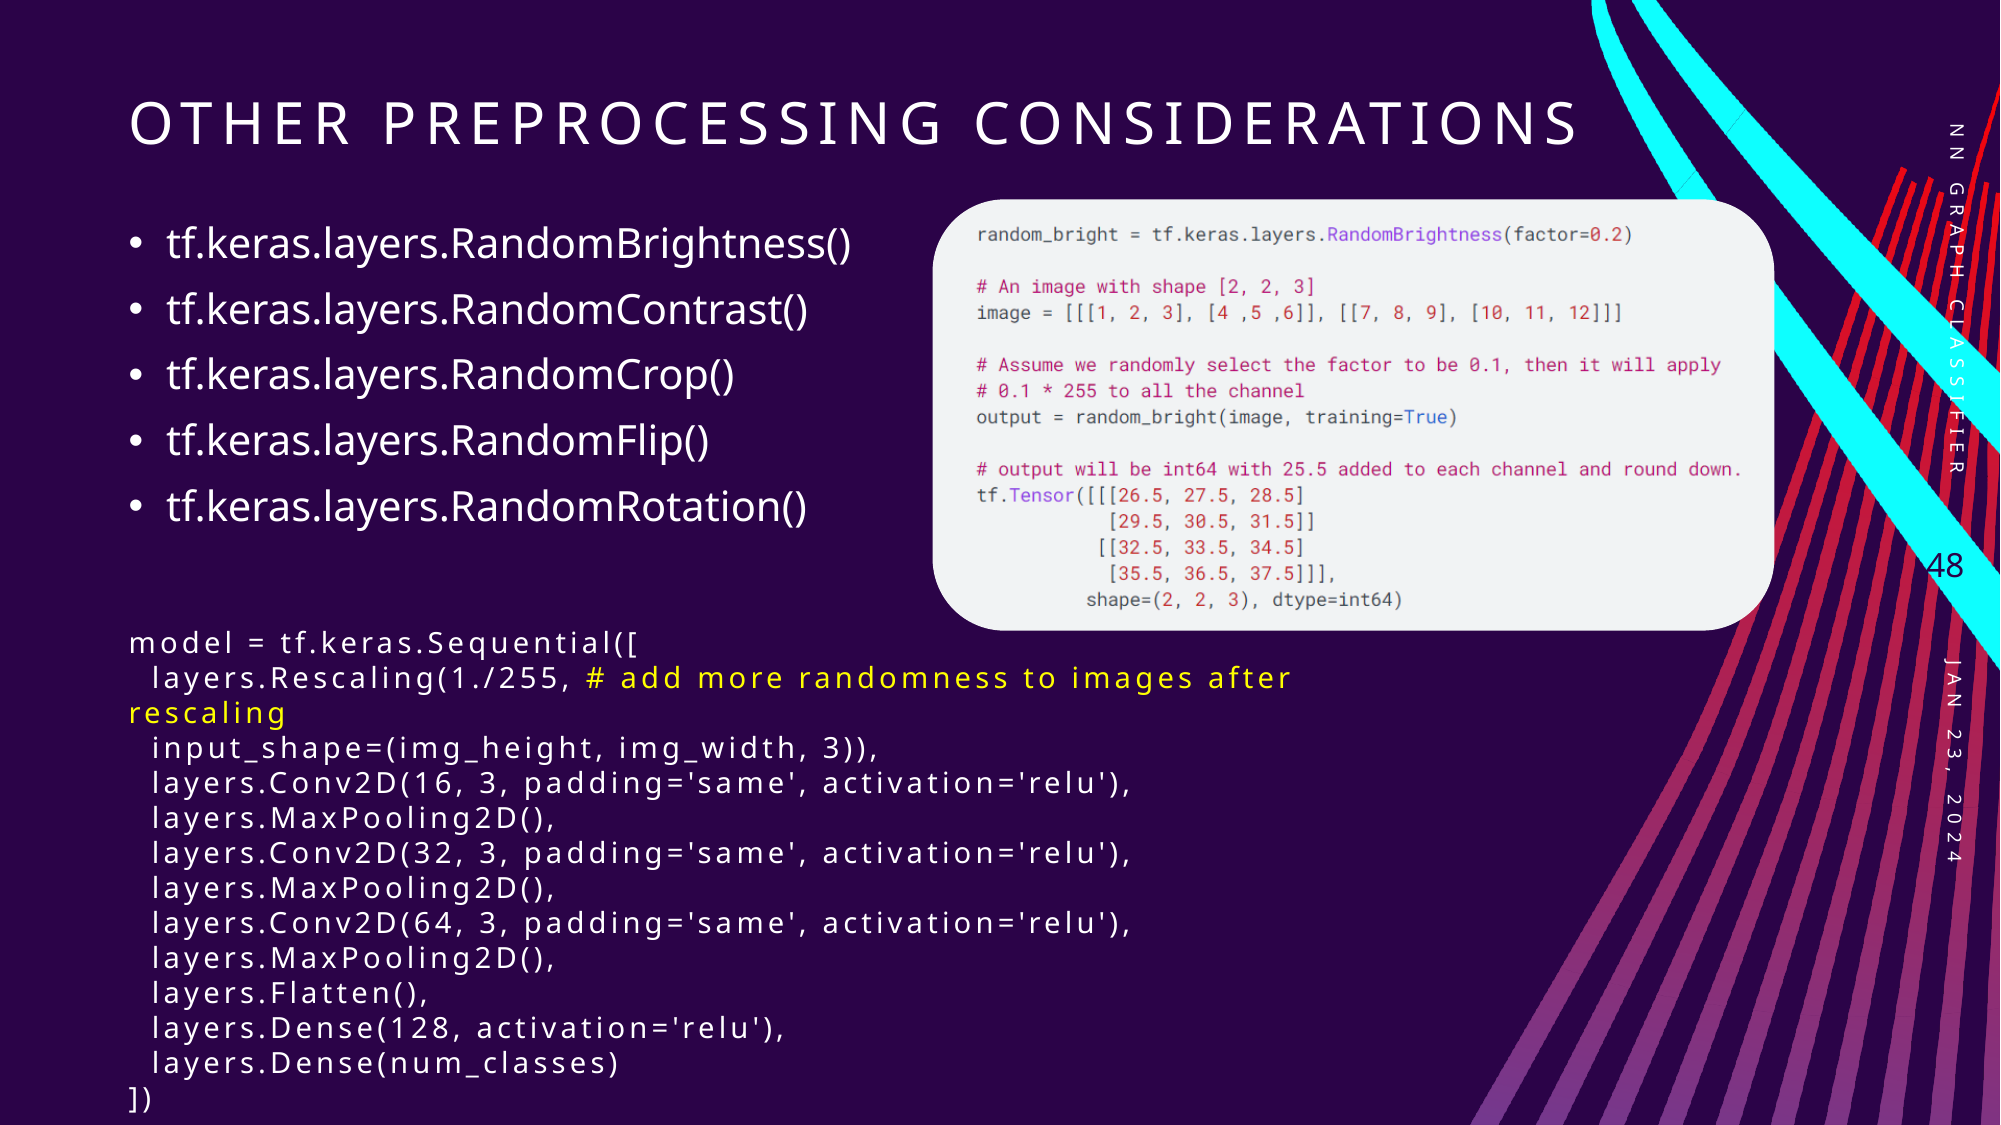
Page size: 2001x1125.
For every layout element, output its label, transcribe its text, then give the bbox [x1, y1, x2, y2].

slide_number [1925, 645, 1986, 1080]
slide_number 48 [1889, 519, 1980, 615]
picture [0, 0, 2000, 1125]
footer NN Graph Classifier [1926, 33, 1987, 489]
text_box model = tf.keras.Sequential([ layers.Rescaling(1./255, # add more randomness to images after rescaling input_shape=(img_height, img_width, 3)), layers.Conv2D(16, 3, padding='same', activation='relu'), layers.MaxPooling2D(), layers.Conv2D(32, 3, padding='same', activation='relu'), layers.MaxPooling2D(), layers.Conv2D(64, 3, padding='same', activation='relu'), layers.MaxPooling2D(), layers.Flatten(), layers.Dense(128, activation='relu'), layers.Dense(num_classes) ]) [113, 582, 1414, 1125]
title Other Preprocessing Considerations [113, 86, 1658, 200]
list tf.keras.layers.RandomBrightness() tf.keras.layers.RandomContrast() tf.keras.layers.RandomCrop() tf.keras.layers.RandomFlip() tf.keras.layers.RandomRotation() [113, 214, 882, 579]
